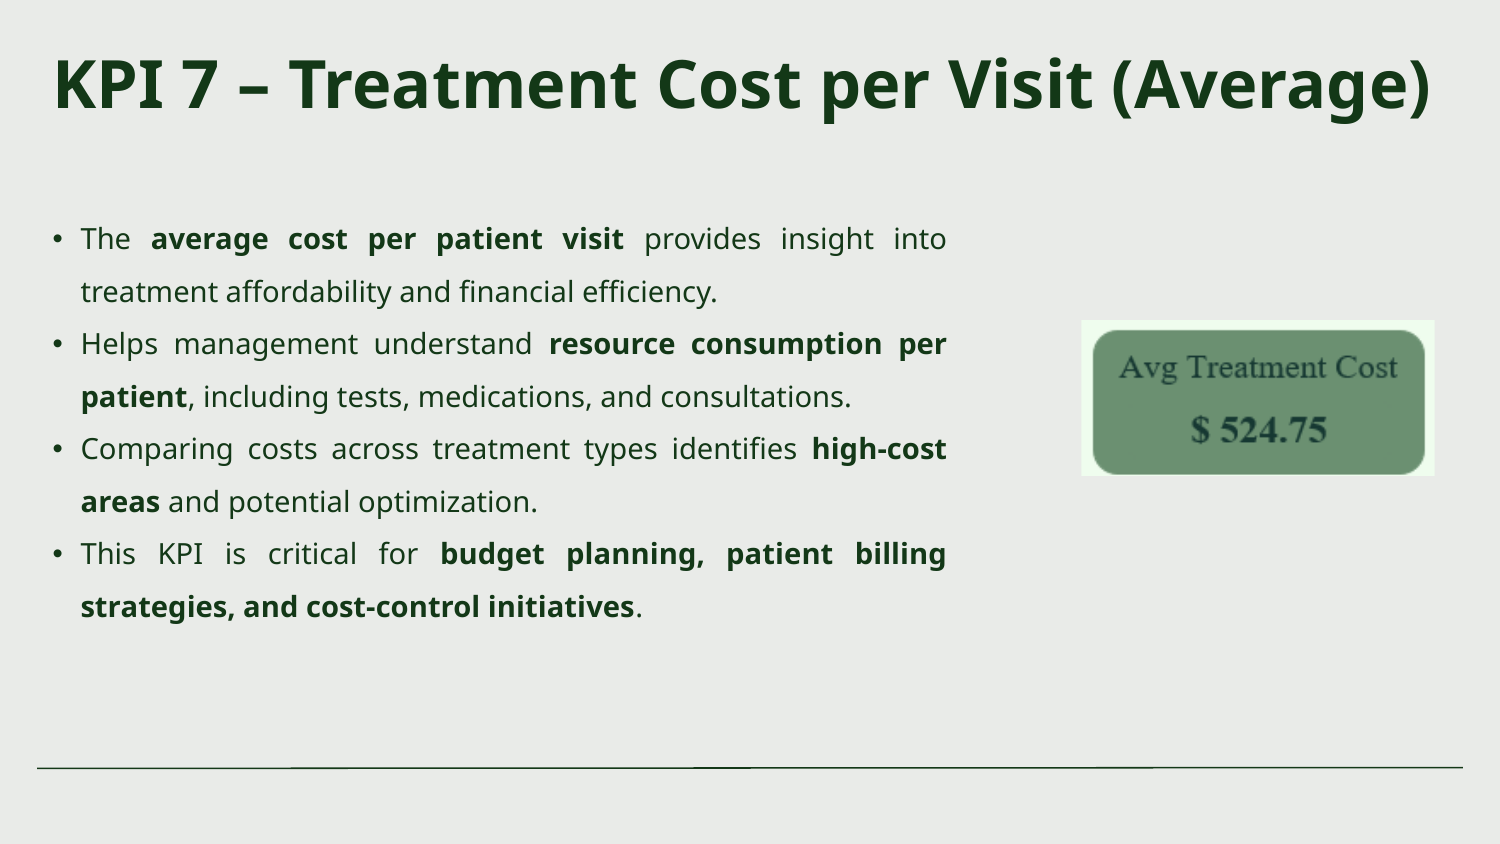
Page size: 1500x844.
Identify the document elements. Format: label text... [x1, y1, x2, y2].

list The average cost per patient visit provides insight into treatment affordability and financial efficiency. Helps management understand resource consumption per patient, including tests, medications, and consultations. Comparing costs across treatment types identifies high-cost areas and potential optimization. This KPI is critical for budget planning, patient billing strategies, and cost-control initiatives. [37, 188, 963, 733]
picture [1081, 320, 1435, 476]
title KPI 7 – Treatment Cost per Visit (Average) [37, 26, 1500, 159]
